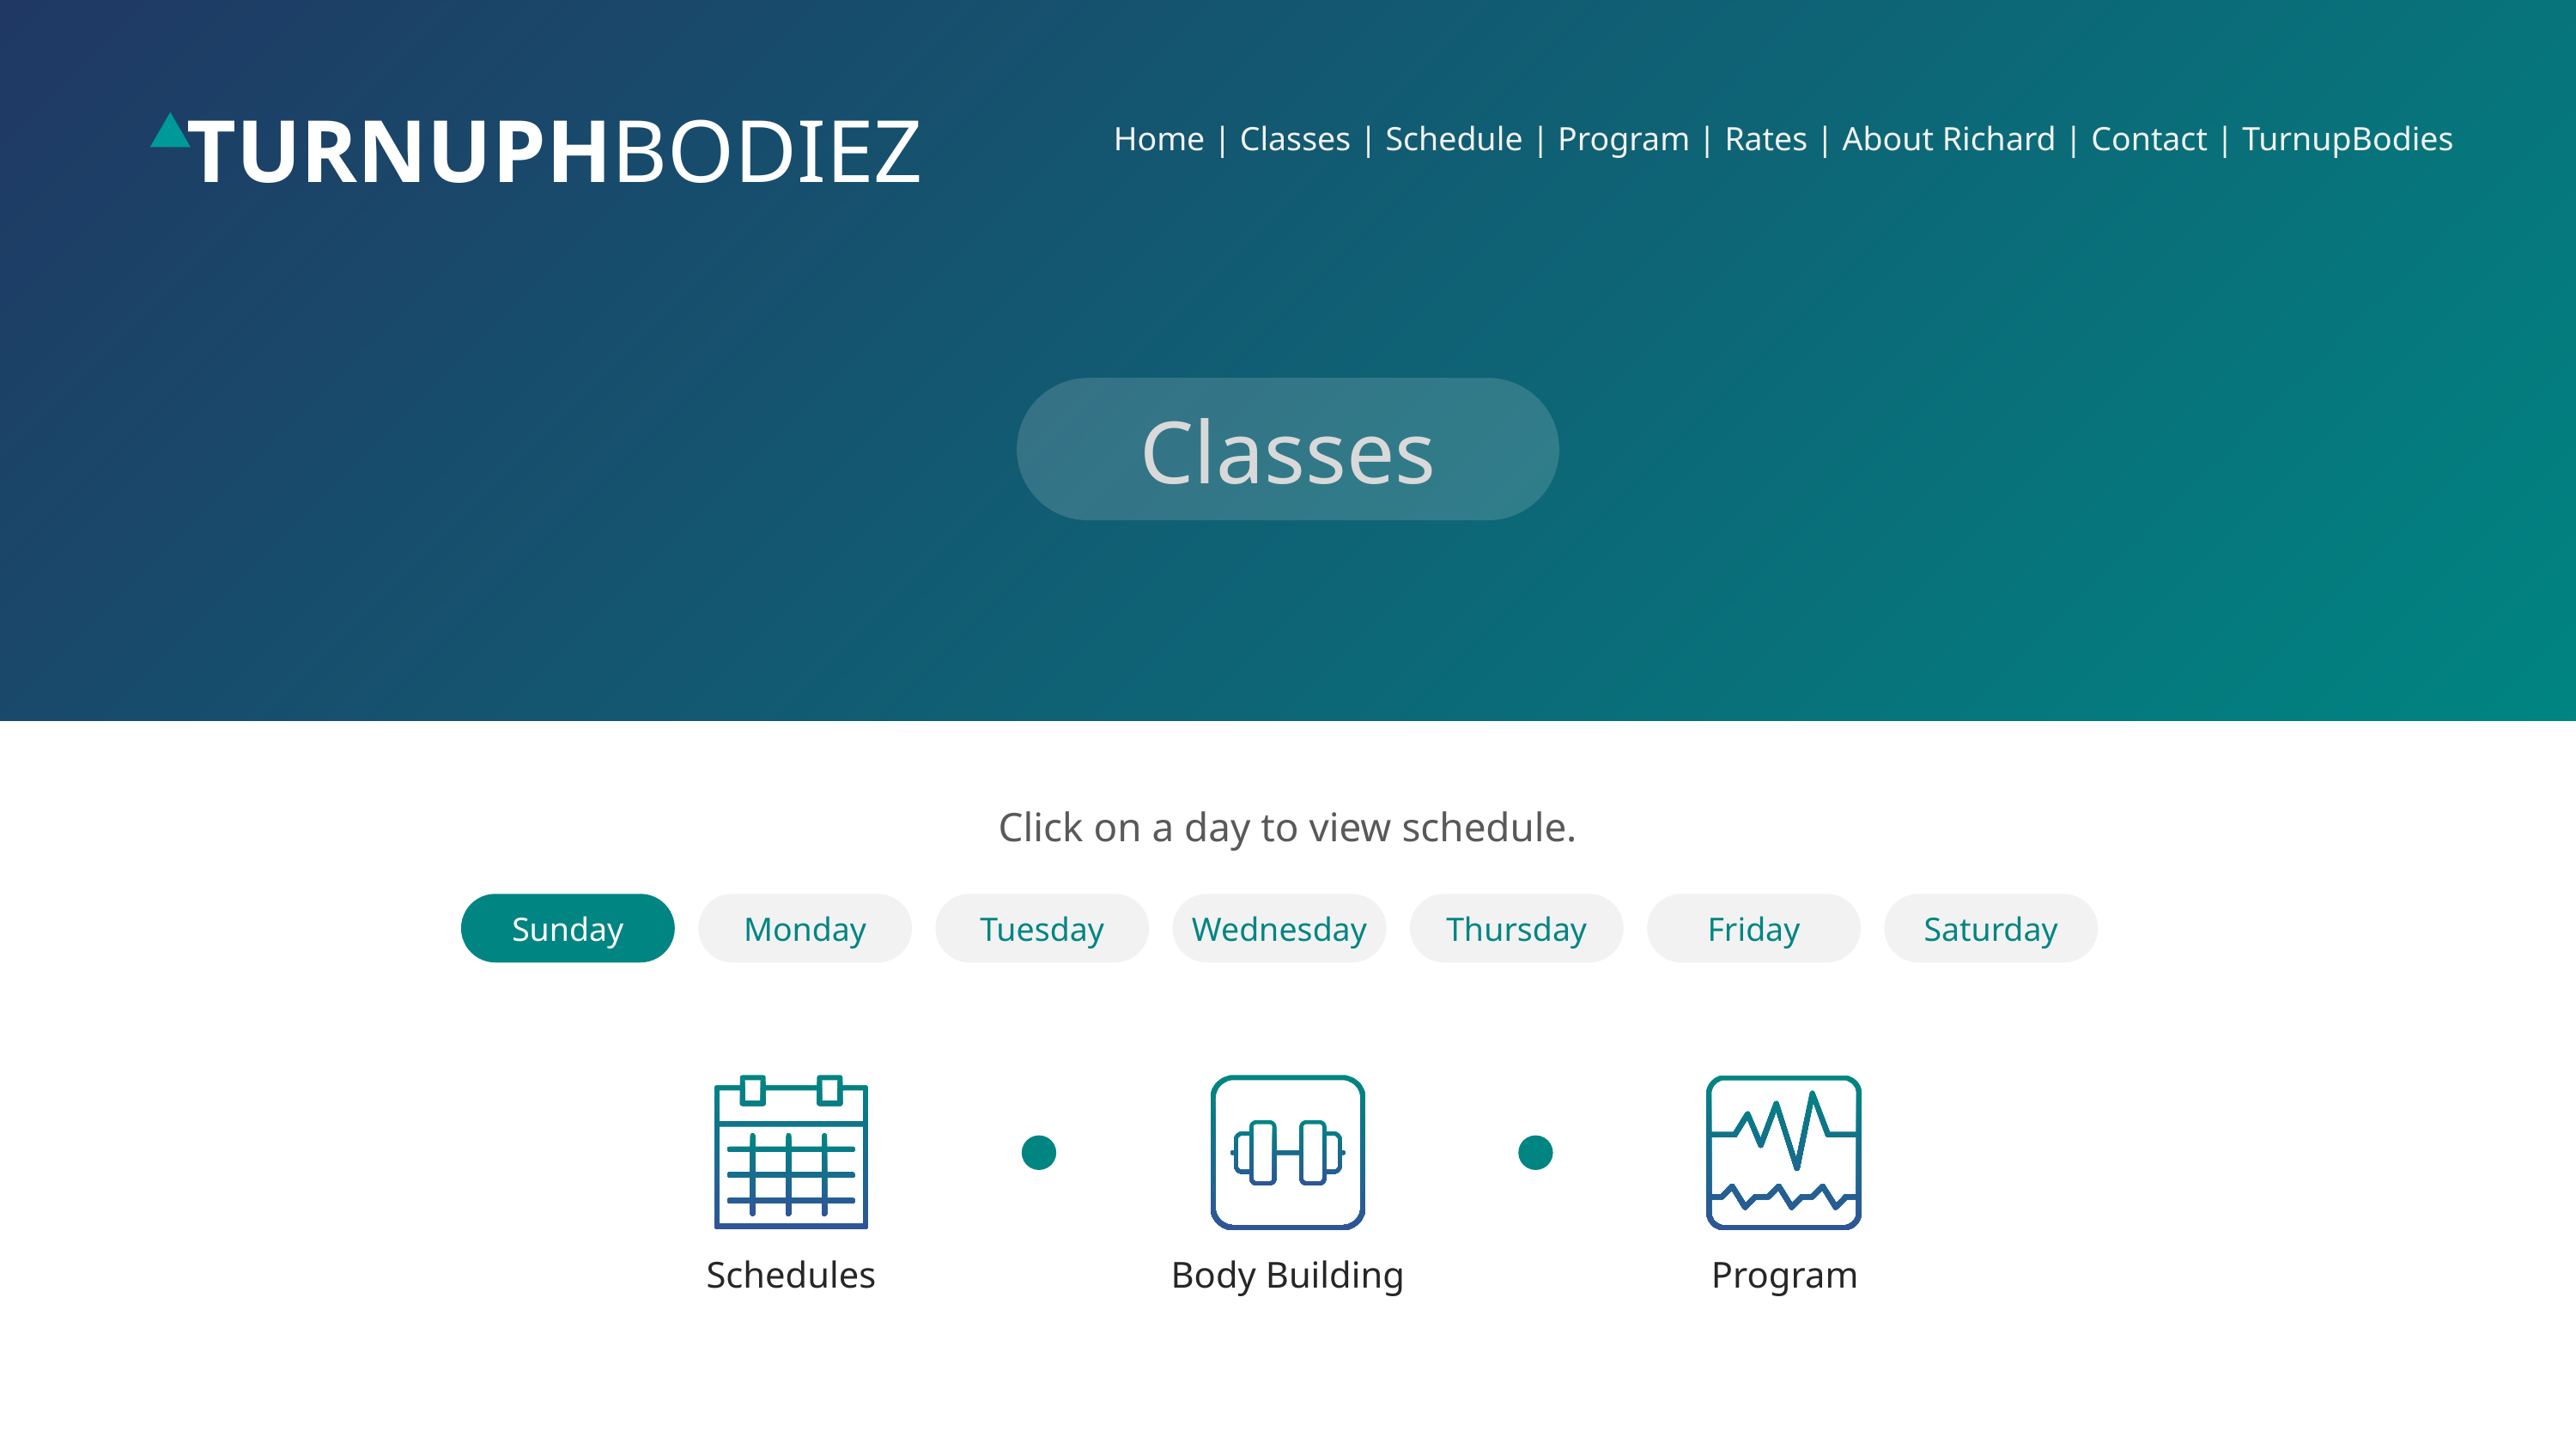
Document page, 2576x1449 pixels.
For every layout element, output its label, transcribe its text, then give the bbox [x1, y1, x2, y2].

text_box Program [1698, 1246, 1872, 1302]
text_box Schedules [693, 1246, 890, 1302]
text_box [0, 0, 2576, 722]
text_box Saturday [1884, 894, 2099, 963]
text_box Thursday [1409, 894, 1624, 963]
text_box Wednesday [1172, 894, 1387, 963]
text_box Friday [1647, 894, 1862, 963]
text_box Home | Classes | Schedule | Program | Rates | About Richard | Contact | TurnupBodies [1084, 112, 2476, 164]
text_box Classes [1127, 391, 1449, 507]
text_box Sunday [460, 894, 675, 963]
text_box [714, 1075, 1862, 1231]
text_box [1016, 377, 1561, 522]
text_box Click on a day to view schedule. [985, 795, 1590, 856]
text_box Body Building [1157, 1246, 1419, 1302]
text_box Monday [698, 894, 913, 963]
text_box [149, 90, 940, 208]
text_box Tuesday [935, 894, 1150, 963]
